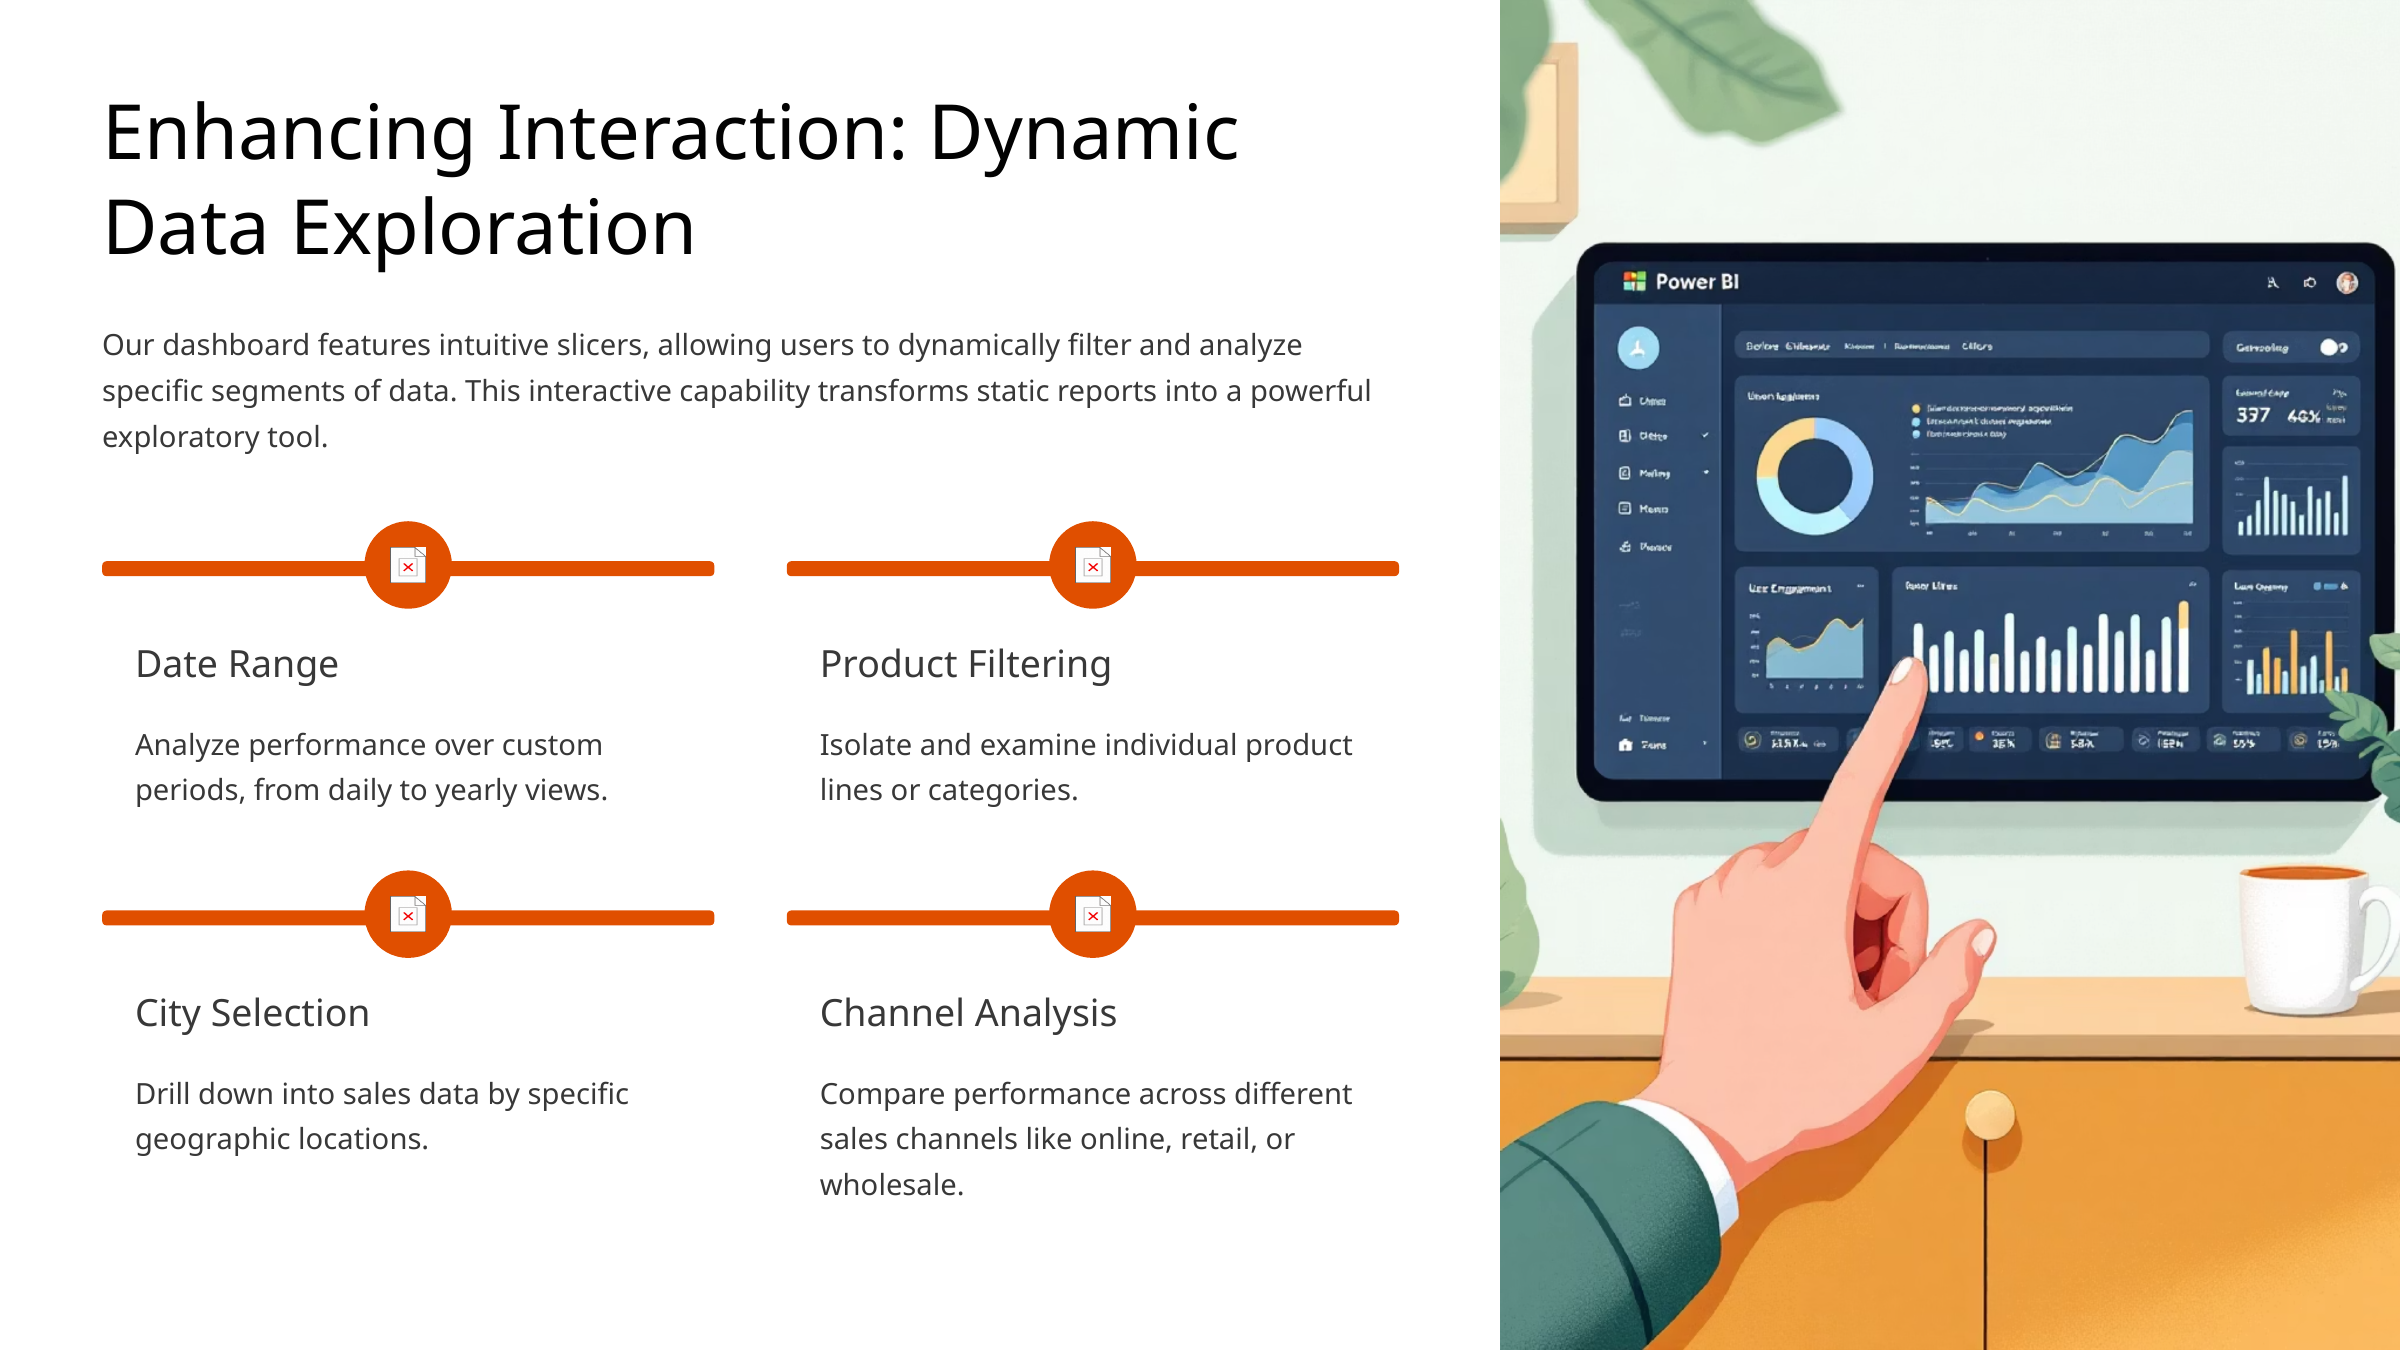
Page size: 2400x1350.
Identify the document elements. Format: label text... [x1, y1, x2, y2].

text_box Enhancing Interaction: Dynamic Data Exploration [102, 80, 1398, 272]
text_box [102, 925, 715, 1191]
picture [1075, 547, 1111, 583]
text_box [786, 576, 1400, 842]
text_box [786, 925, 1400, 1238]
text_box [364, 870, 452, 958]
text_box Drill down into sales data by specific geographic locations. [135, 1064, 682, 1158]
text_box Compare performance across different sales channels like online, retail, or wholesale. [819, 1064, 1367, 1205]
text_box [1049, 521, 1137, 609]
text_box [1136, 561, 1400, 577]
text_box [1136, 910, 1400, 926]
text_box Channel Analysis [819, 987, 1203, 1036]
text_box [786, 910, 1050, 926]
picture [390, 547, 426, 583]
text_box Our dashboard features intuitive slicers, allowing users to dynamically filter and analyze specific segments of data. This interactive capability transforms static reports into a powerful exploratory tool. [102, 315, 1398, 456]
text_box [786, 561, 1050, 577]
text_box Product Filtering [819, 637, 1203, 686]
text_box Date Range [135, 637, 518, 686]
picture [1499, 0, 2400, 1350]
picture [1075, 896, 1111, 932]
text_box [102, 576, 715, 842]
text_box [451, 561, 715, 577]
text_box [102, 561, 365, 577]
text_box [1049, 870, 1137, 958]
text_box [364, 521, 452, 609]
text_box City Selection [135, 987, 518, 1036]
picture [390, 896, 426, 932]
text_box [451, 910, 715, 926]
text_box Analyze performance over custom periods, from daily to yearly views. [135, 715, 682, 809]
text_box [102, 910, 365, 926]
text_box Isolate and examine individual product lines or categories. [819, 715, 1367, 809]
